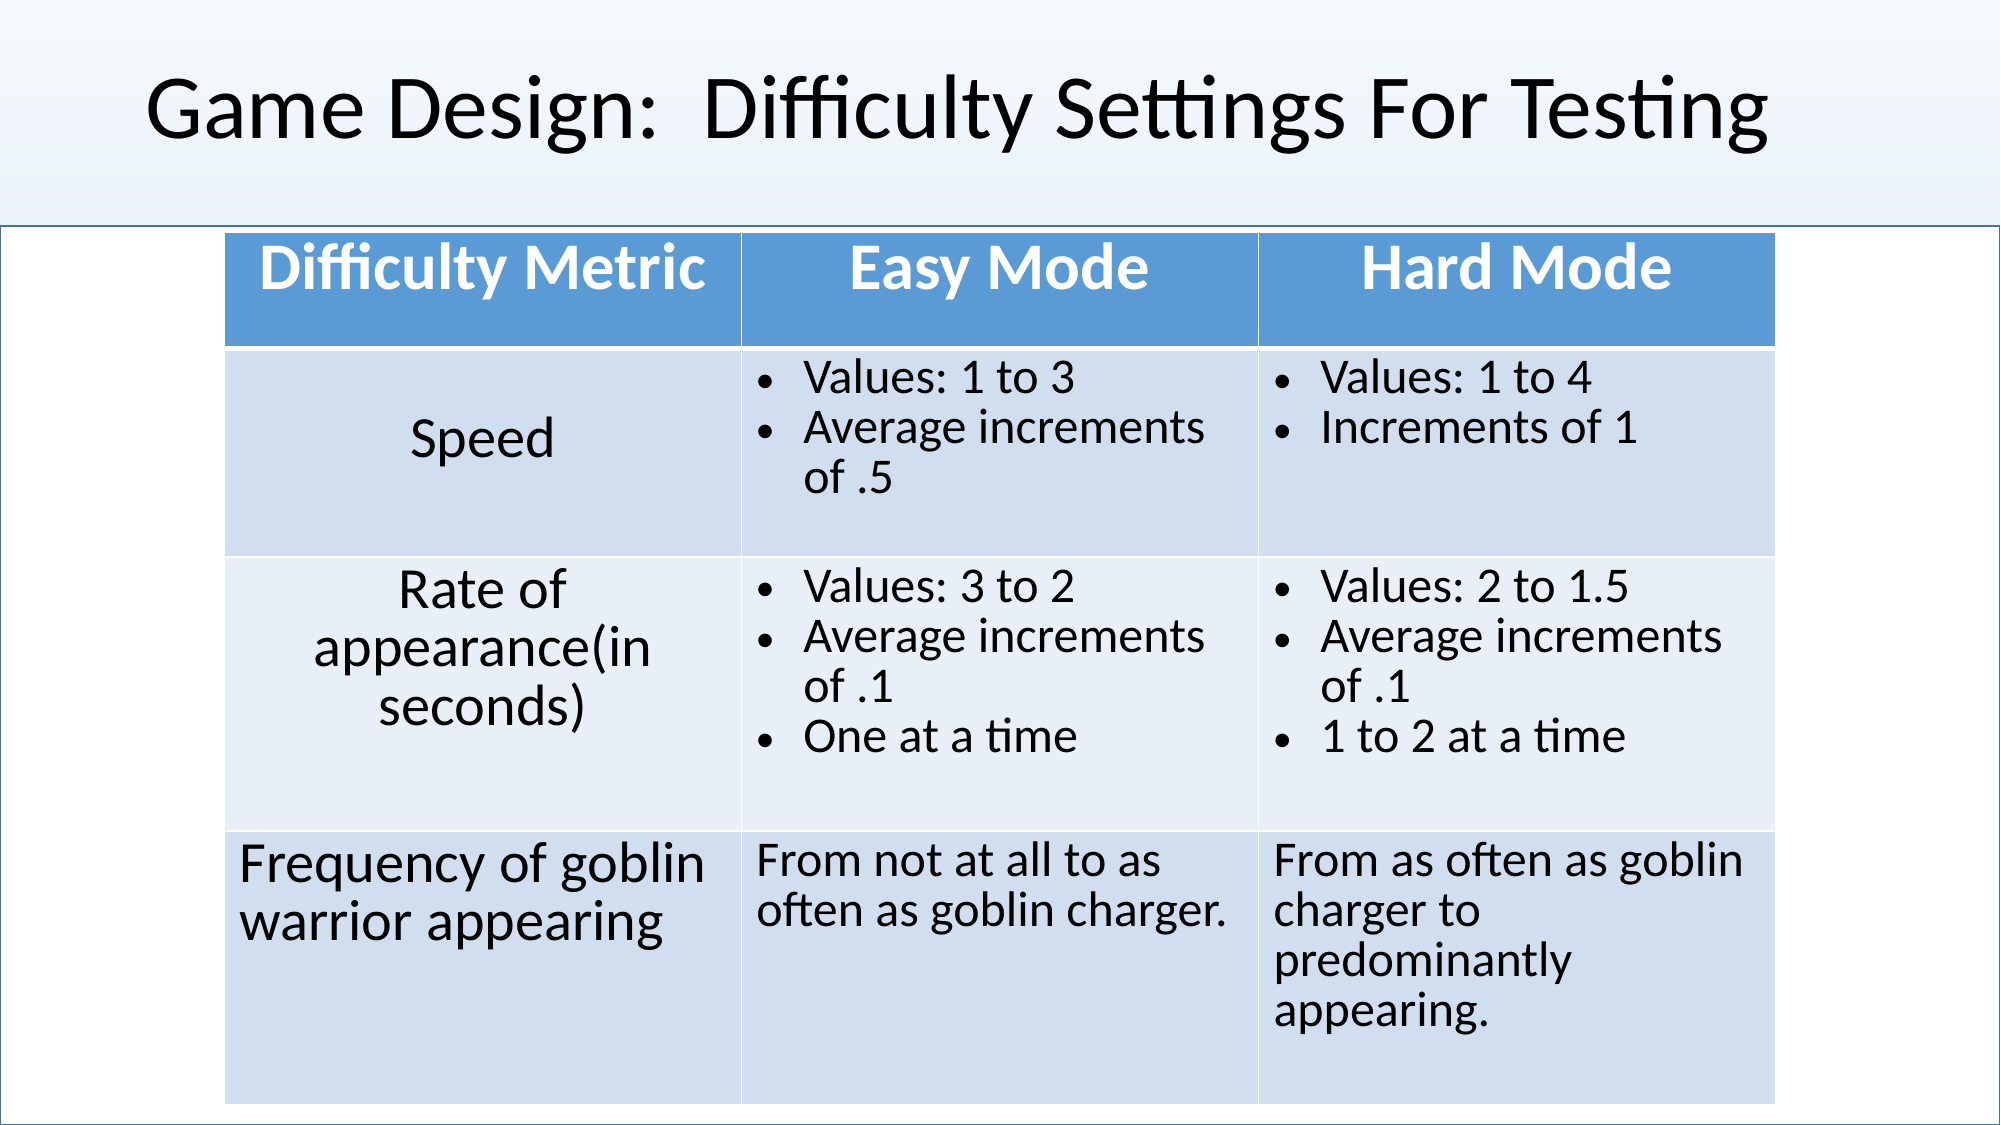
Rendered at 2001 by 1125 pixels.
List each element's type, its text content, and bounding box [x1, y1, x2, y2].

table_header Hard Mode [1259, 233, 1775, 346]
table_cell Rate of appearance(in seconds) [225, 558, 741, 830]
table_cell Values: 2 to 1.5 Average increments of .1 1 to 2 at a time [1259, 558, 1775, 830]
table_header Easy Mode [742, 233, 1258, 346]
table_cell Values: 1 to 3 Average increments of .5 [742, 351, 1258, 556]
table_cell Speed [225, 351, 741, 556]
table_cell From as often as goblin charger to predominantly appearing. [1259, 832, 1775, 1104]
text_box [0, 225, 2000, 1125]
table_cell Values: 1 to 4 Increments of 1 [1259, 351, 1775, 556]
table_cell From not at all to as often as goblin charger. [742, 832, 1258, 1104]
table_cell Values: 3 to 2 Average increments of .1 One at a time [742, 558, 1258, 830]
table_header Difficulty Metric [225, 233, 741, 346]
title Game Design: Difficulty Settings For Testing [130, 0, 1856, 218]
table_cell Frequency of goblin warrior appearing [225, 832, 741, 1104]
